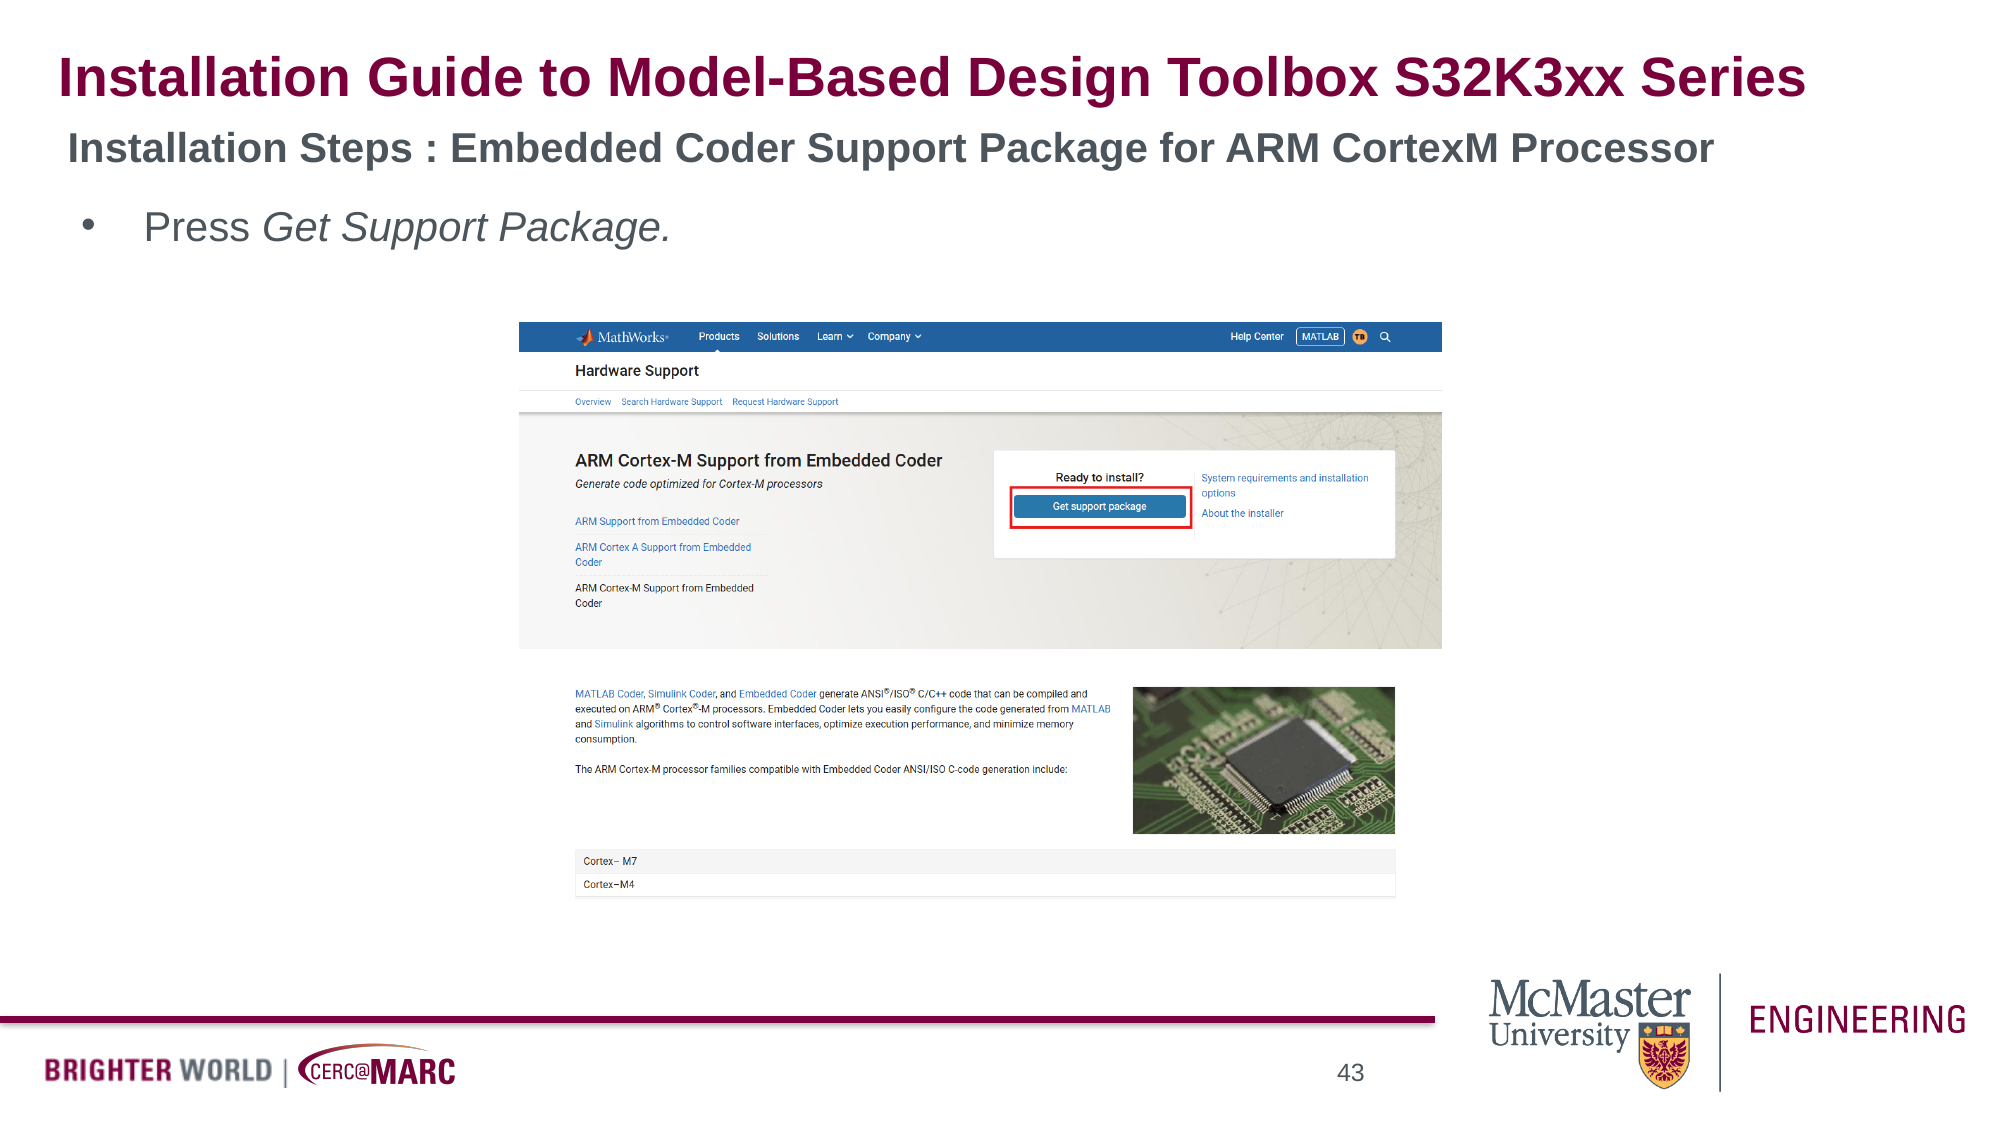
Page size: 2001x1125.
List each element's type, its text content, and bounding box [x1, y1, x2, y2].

slide_number 43 [1260, 1041, 1365, 1101]
text_box Press Get Support Package. [61, 189, 1901, 260]
title Installation Guide to Model-Based Design Toolbox S32K3xx Series [43, 0, 1965, 106]
list Installation Steps : Embedded Coder Support Package for ARM CortexM Processor [44, 106, 1918, 190]
picture [43, 1031, 465, 1097]
picture [519, 322, 1442, 899]
picture [1488, 973, 1965, 1092]
